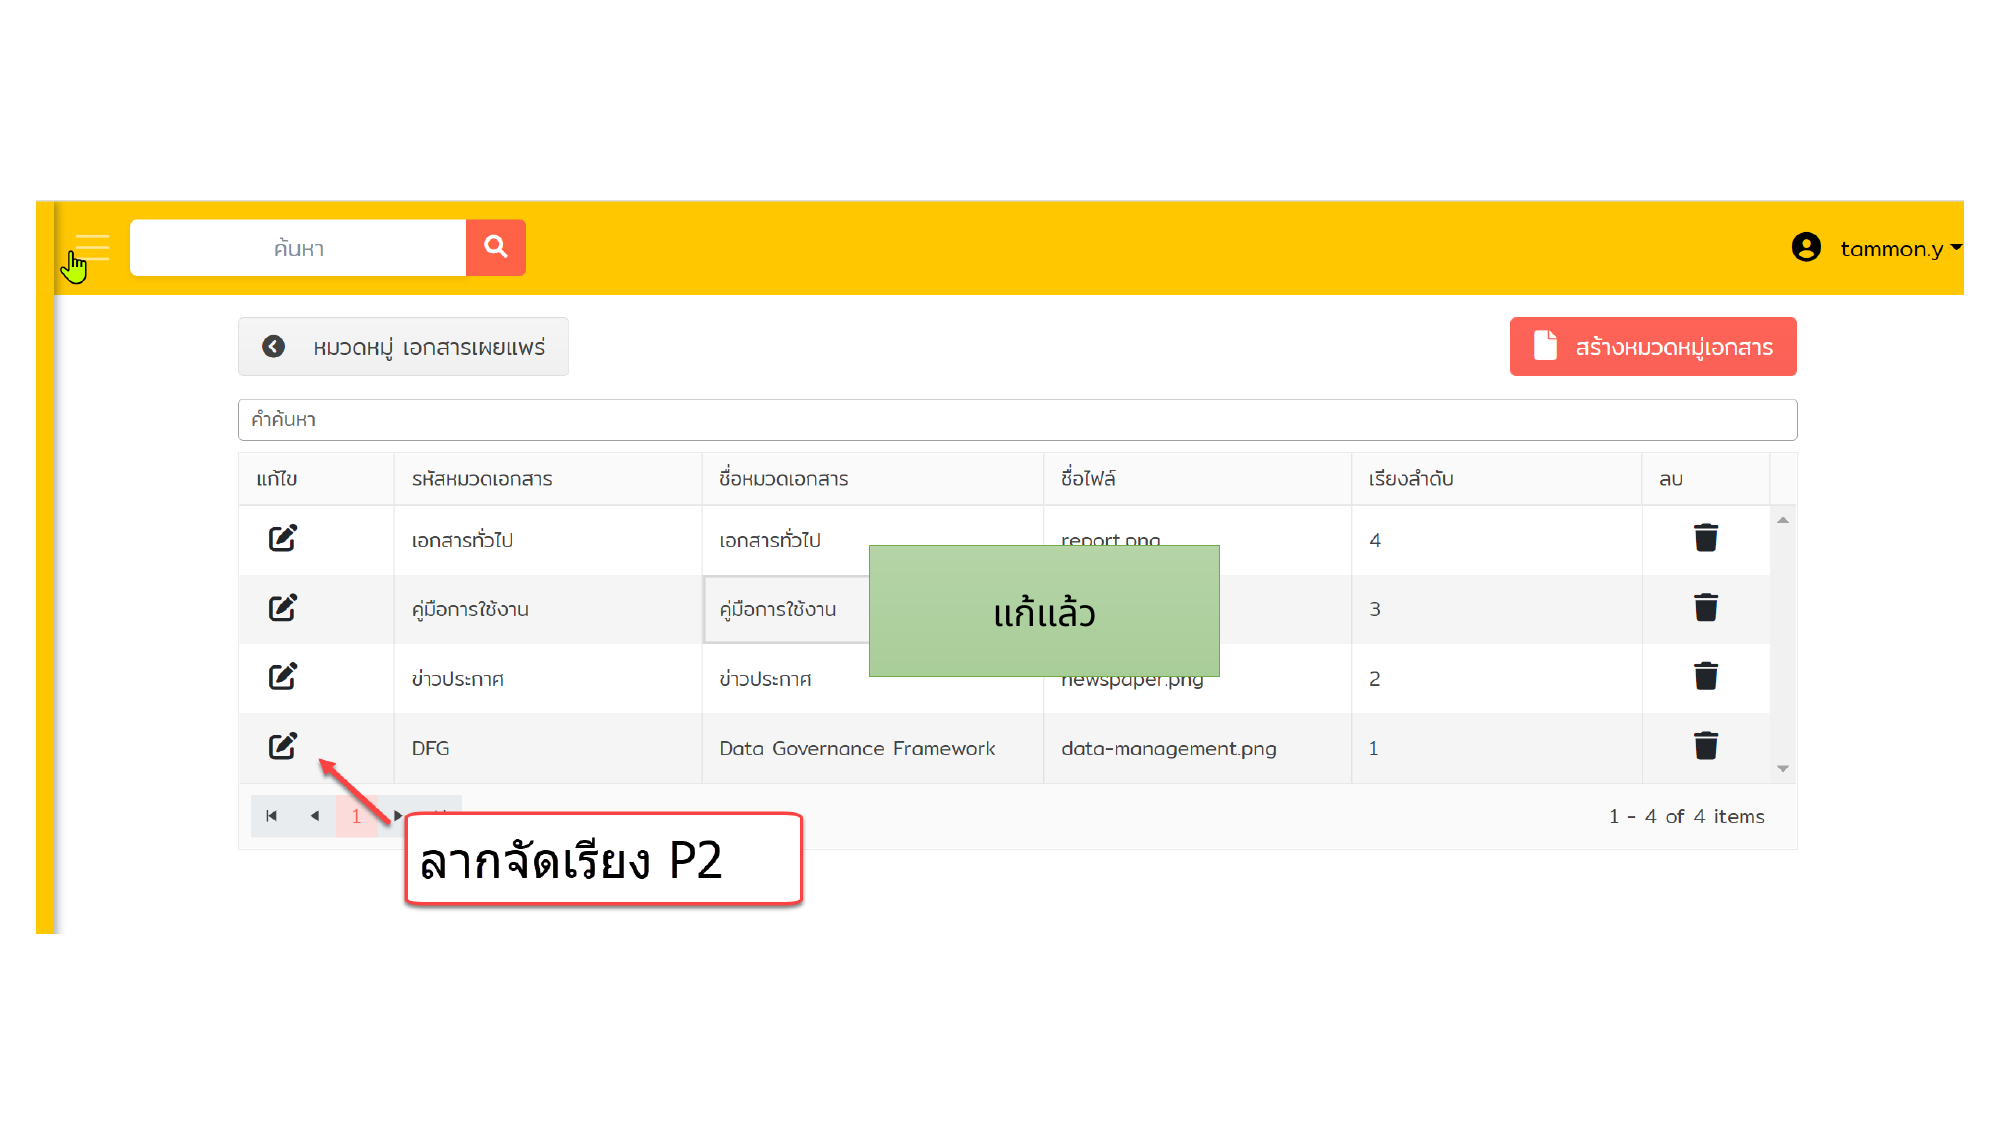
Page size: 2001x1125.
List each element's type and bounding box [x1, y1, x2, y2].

picture [36, 191, 1964, 934]
